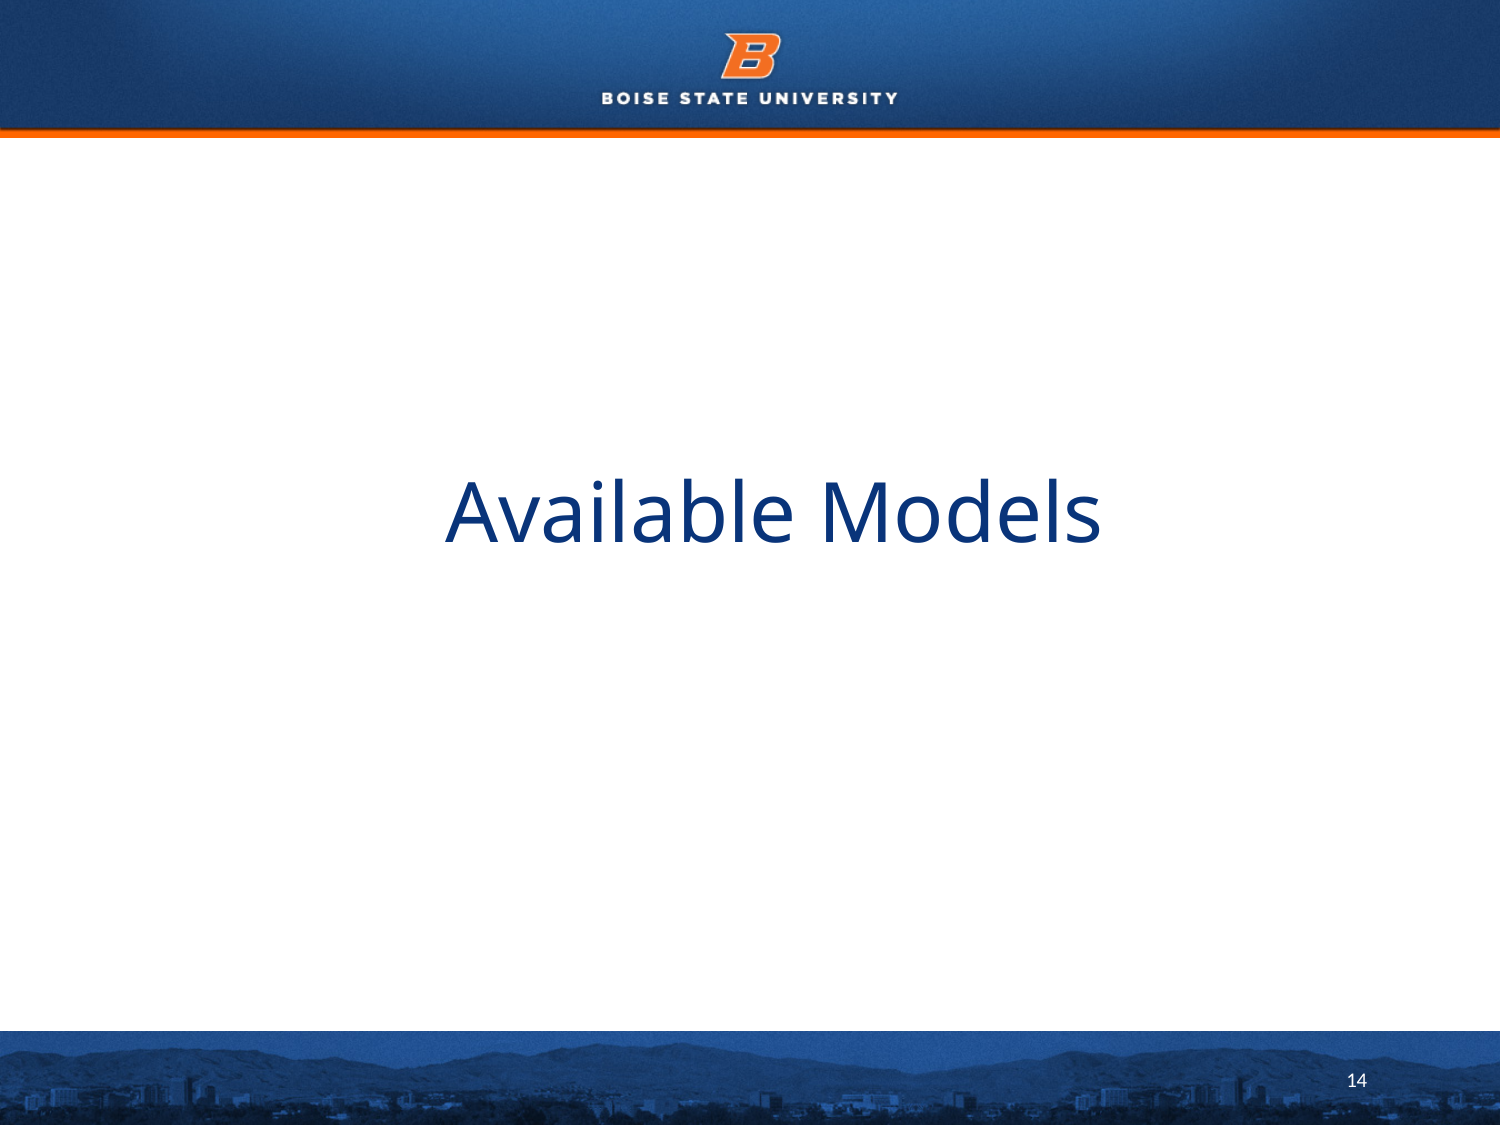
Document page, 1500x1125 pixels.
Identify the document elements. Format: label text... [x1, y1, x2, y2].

picture [0, 0, 1500, 138]
picture [0, 1031, 1500, 1125]
title Available Models [99, 450, 1450, 568]
